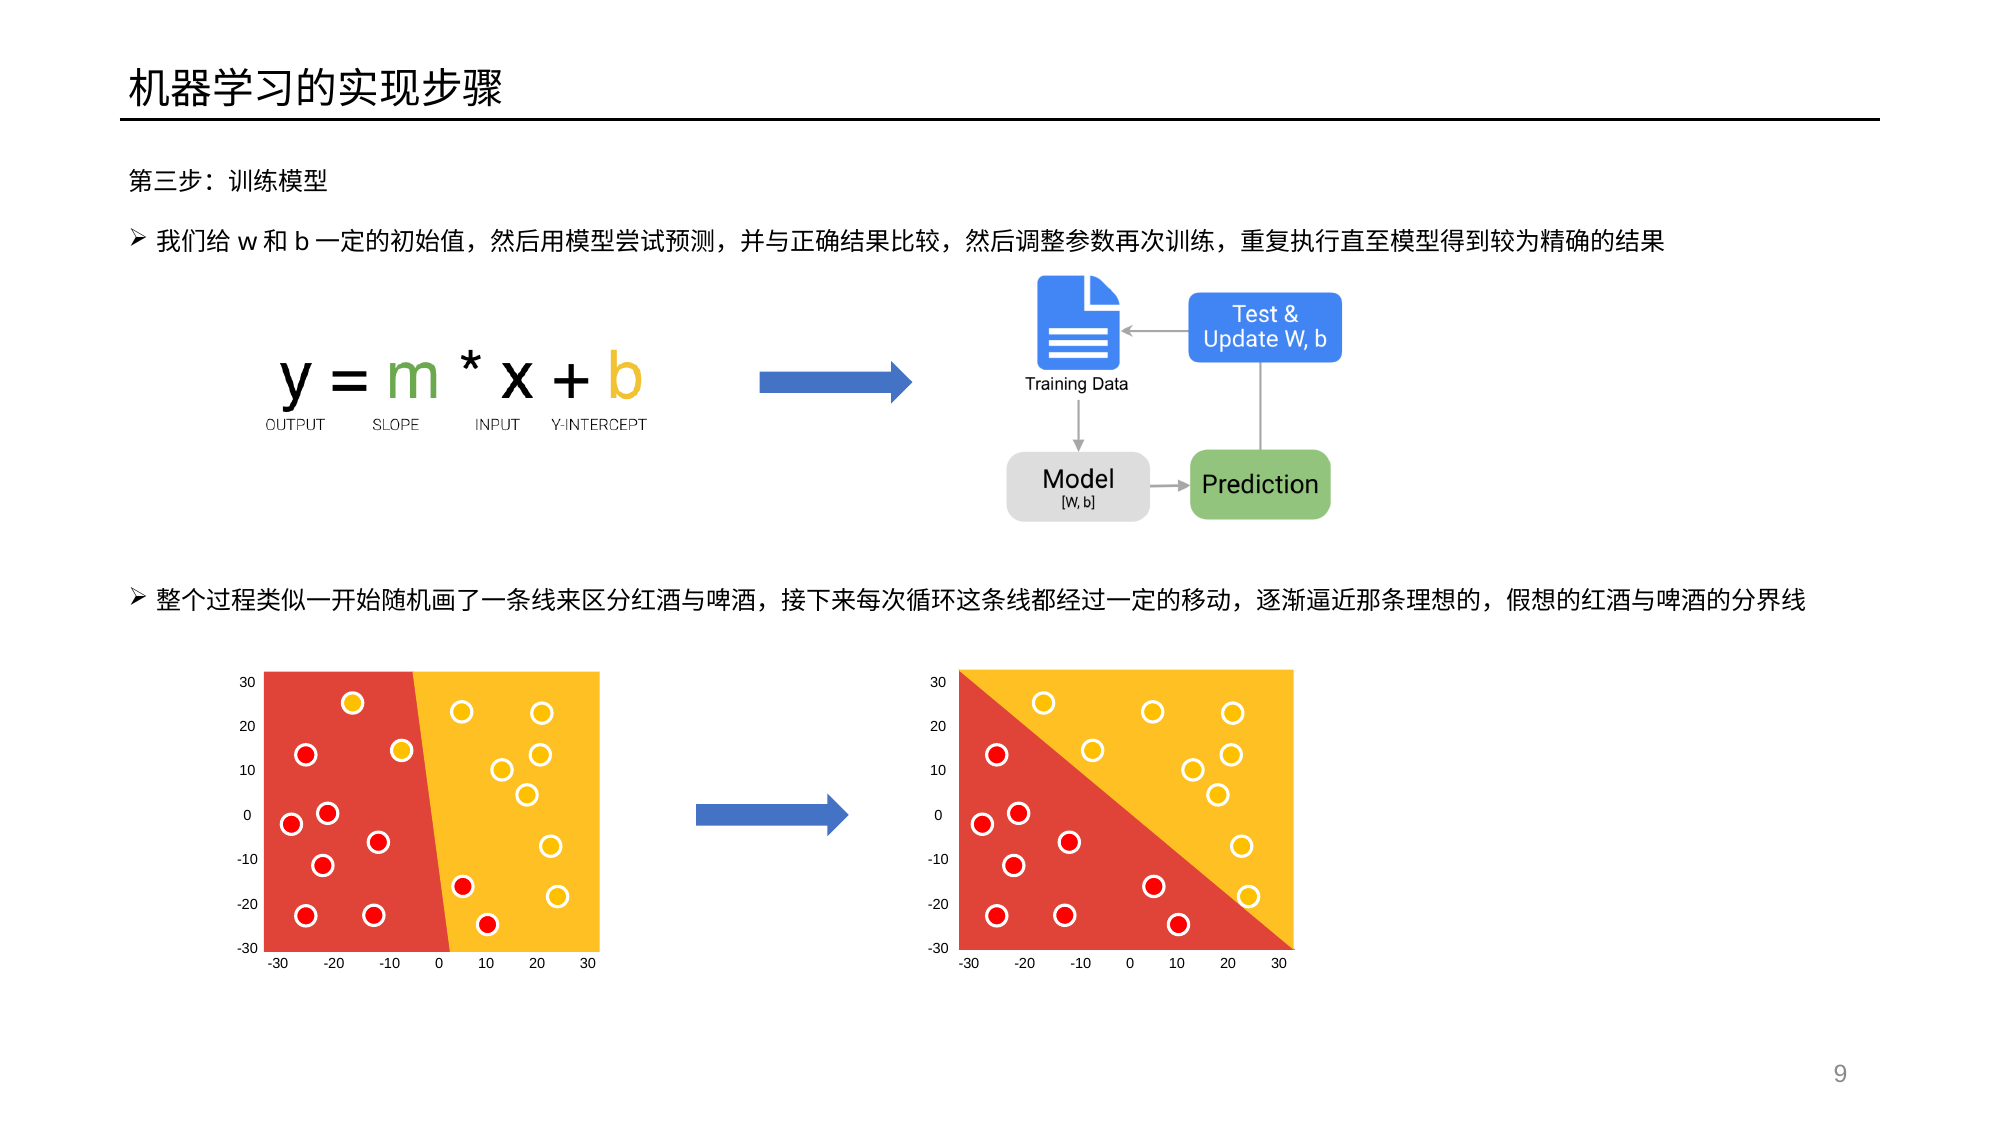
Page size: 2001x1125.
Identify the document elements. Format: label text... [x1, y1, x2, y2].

picture [256, 338, 667, 445]
text_box [694, 791, 851, 839]
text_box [221, 665, 612, 980]
text_box 我们给w和b一定的初始值，然后用模型尝试预测，并与正确结果比较，然后调整参数再次训练，重复执行直至模型得到较为精确的结果 整个过程类似一开始随机画了一条线来区分红酒与啤酒，接下来每次循环这条线都经过一定的移动，逐渐逼近那条理想的，假想的红酒与啤酒的分界线 [113, 203, 1886, 623]
title 机器学习的实现步骤 [114, 59, 1813, 120]
picture [999, 271, 1348, 526]
slide_number 9 [1412, 1042, 1863, 1103]
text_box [912, 665, 1303, 980]
text_box [758, 358, 914, 407]
text_box 第三步：训练模型 [113, 158, 864, 203]
